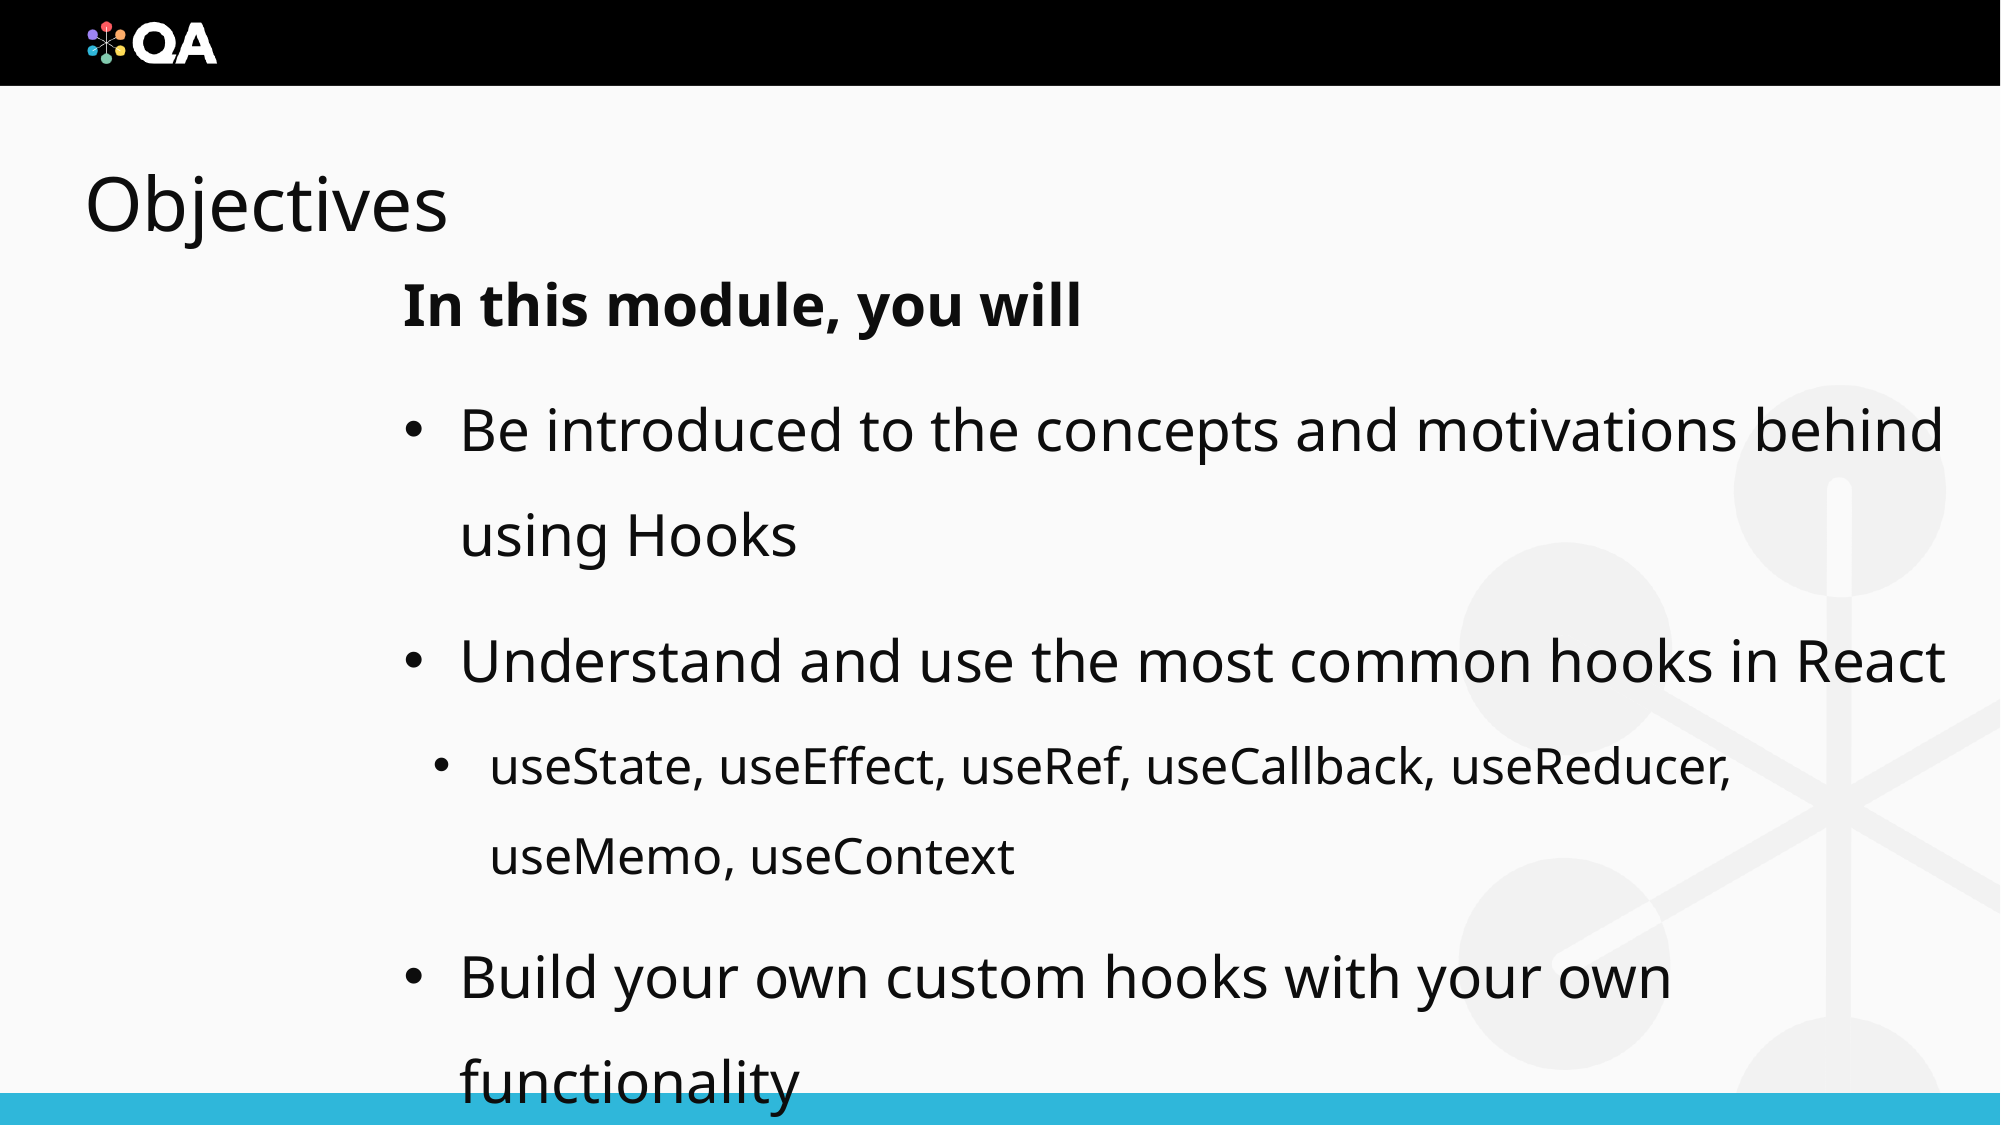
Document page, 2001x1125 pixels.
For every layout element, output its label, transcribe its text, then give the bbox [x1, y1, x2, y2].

text_box [762, 1025, 1238, 1107]
text_box [362, 1024, 367, 1100]
list In this module, you will Be introduced to the concepts and motivations behind using Hooks Understand and use the most common hooks in React useState, useEffect, useRef, useCallback, useReducer, useMemo, useContext Build your own custom hooks with your own functionality [403, 225, 1961, 1025]
picture [0, 0, 2001, 1125]
title Objectives [84, 159, 1916, 278]
text_box [367, 1021, 673, 1107]
picture [675, 1025, 762, 1093]
